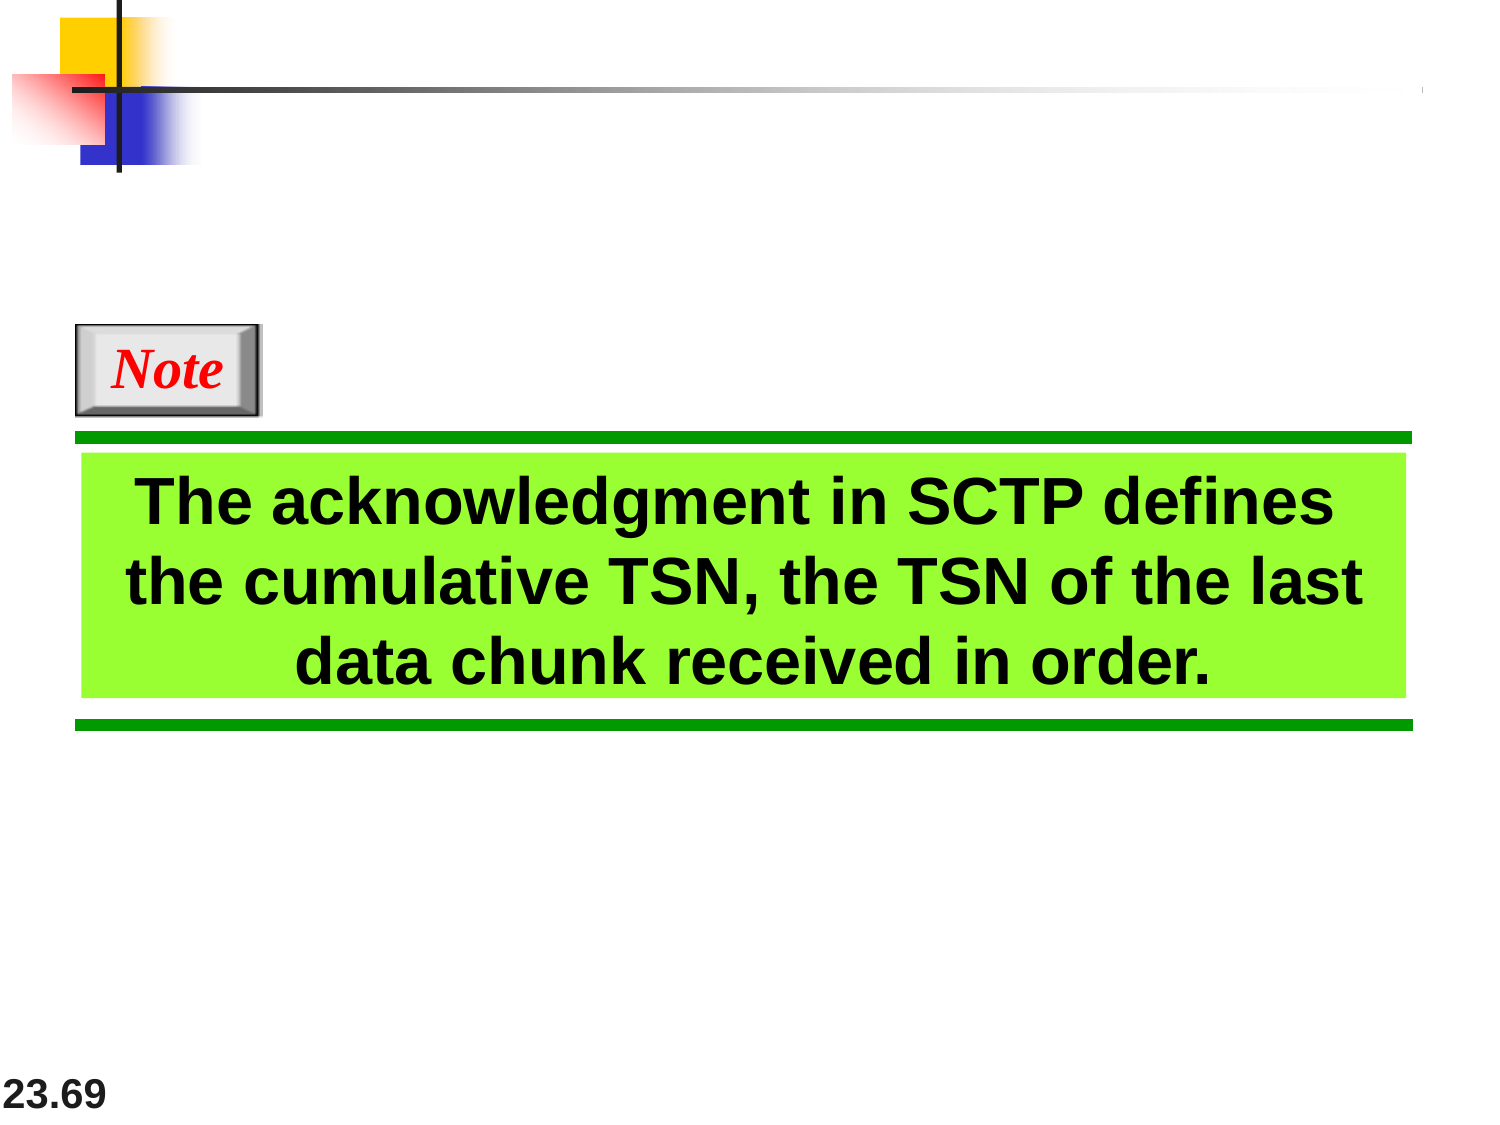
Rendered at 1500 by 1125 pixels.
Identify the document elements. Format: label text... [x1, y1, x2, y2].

title Note [109, 426, 228, 519]
picture [74, 324, 263, 419]
picture [12, 17, 1423, 165]
text_box The acknowledgment in SCTP defines the cumulative TSN, the TSN of the last data chunk received in order. [81, 452, 1407, 699]
slide_number 23.27 [0, 1068, 114, 1125]
